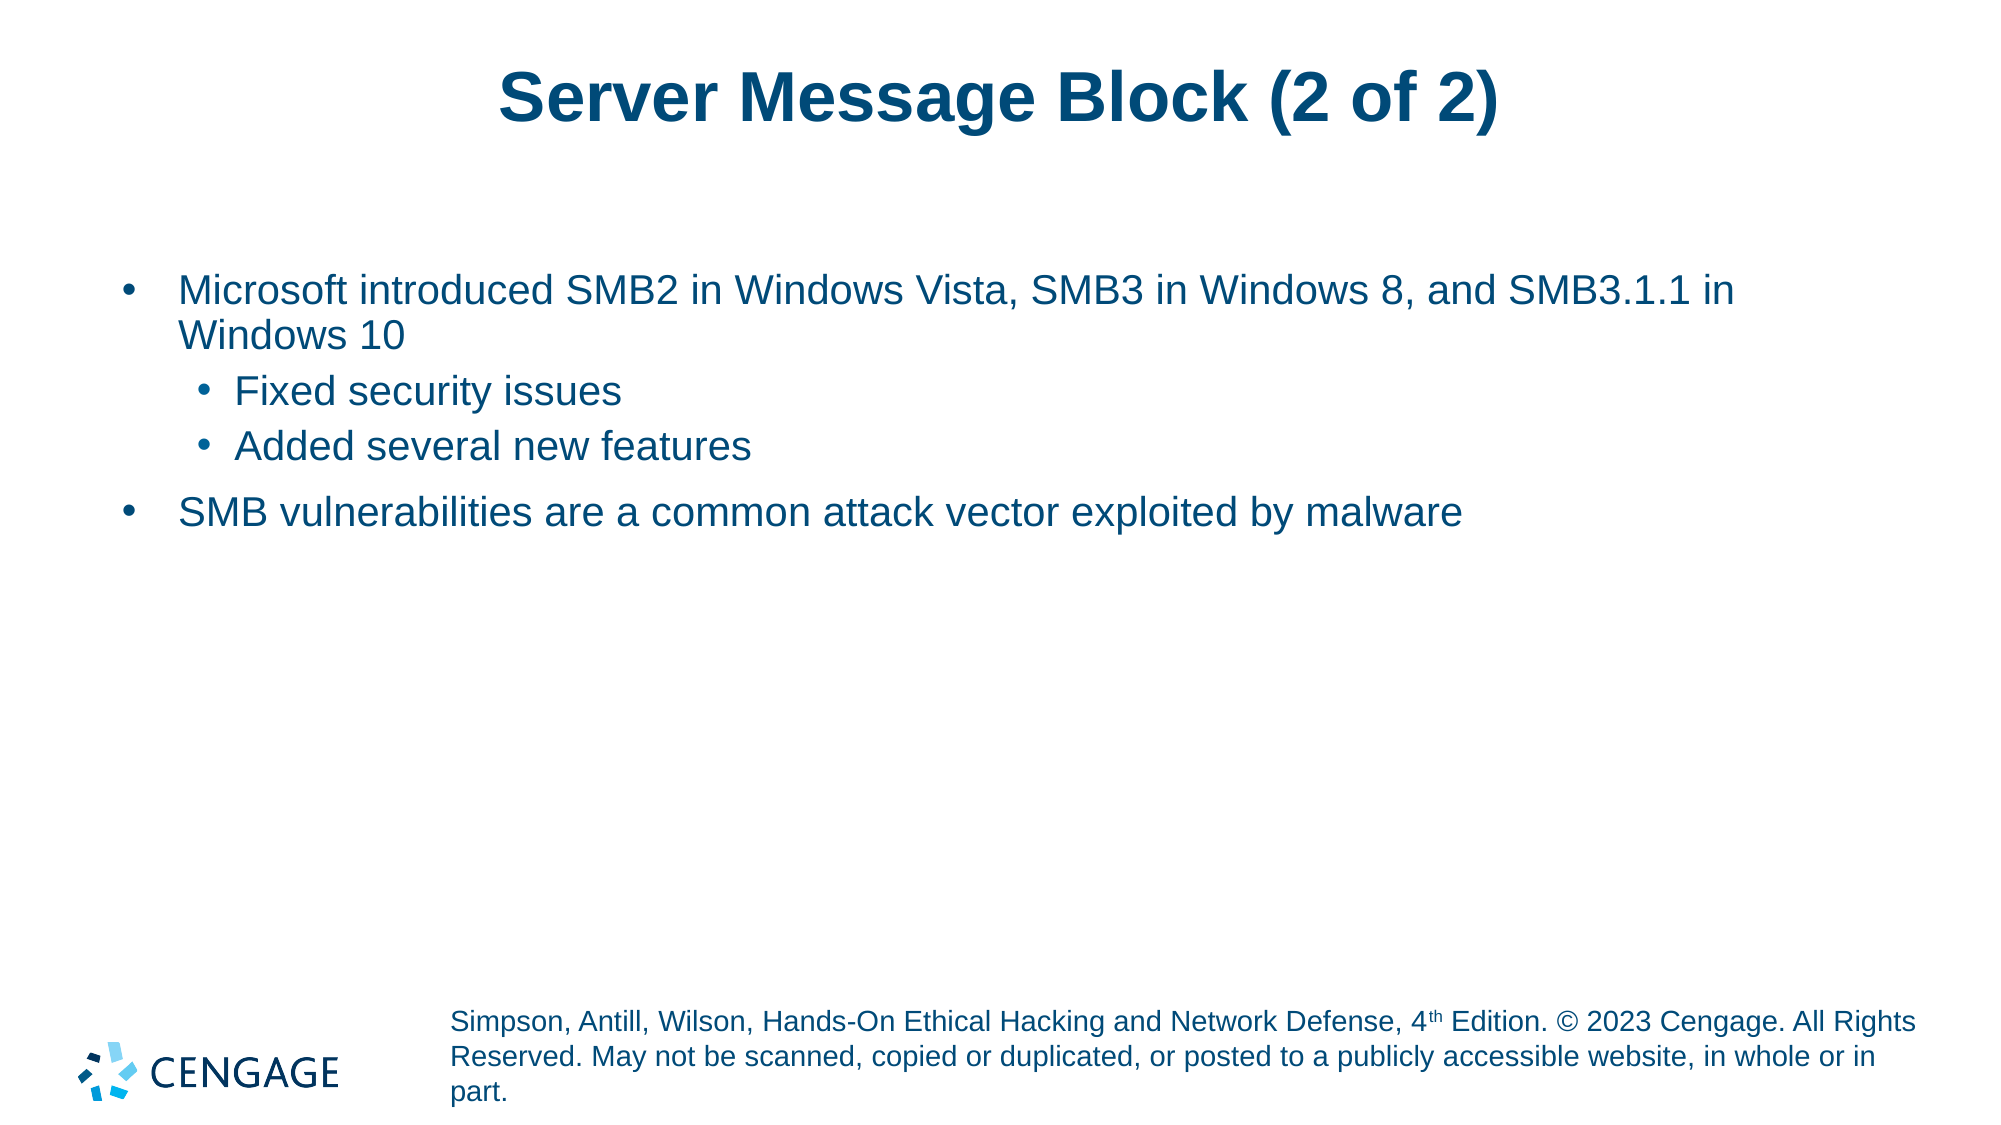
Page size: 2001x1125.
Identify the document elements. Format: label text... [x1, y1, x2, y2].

list Microsoft introduced SMB2 in Windows Vista, SMB3 in Windows 8, and SMB3.1.1 in Windows 10 Fixed security issues Added several new features SMB vulnerabilities are a common attack vector exploited by malware [121, 268, 1880, 990]
picture [78, 1042, 338, 1101]
title Server Message Block (2 of 2) [137, 59, 1863, 171]
